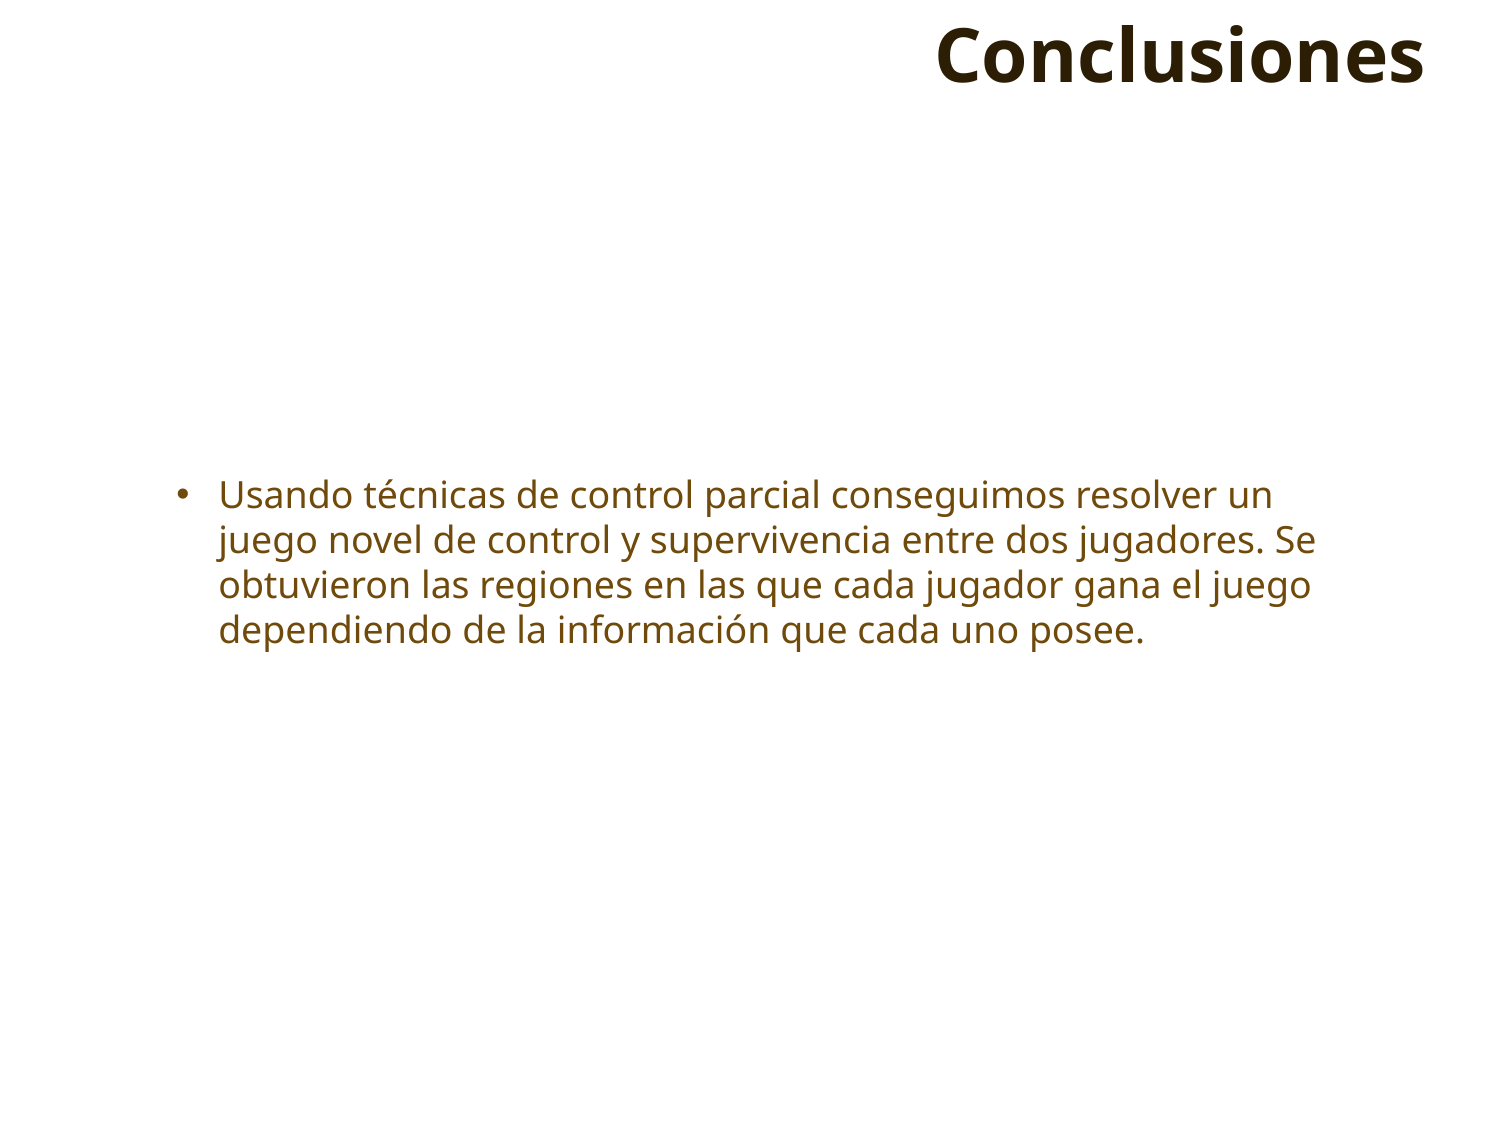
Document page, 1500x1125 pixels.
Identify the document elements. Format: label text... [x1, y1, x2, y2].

text_box Conclusiones [0, 0, 1441, 105]
text_box Usando técnicas de control parcial conseguimos resolver un juego novel de control y supervivencia entre dos jugadores. Se obtuvieron las regiones en las que cada jugador gana el juego dependiendo de la información que cada uno posee. [161, 463, 1339, 659]
text_box [431, 283, 1500, 703]
